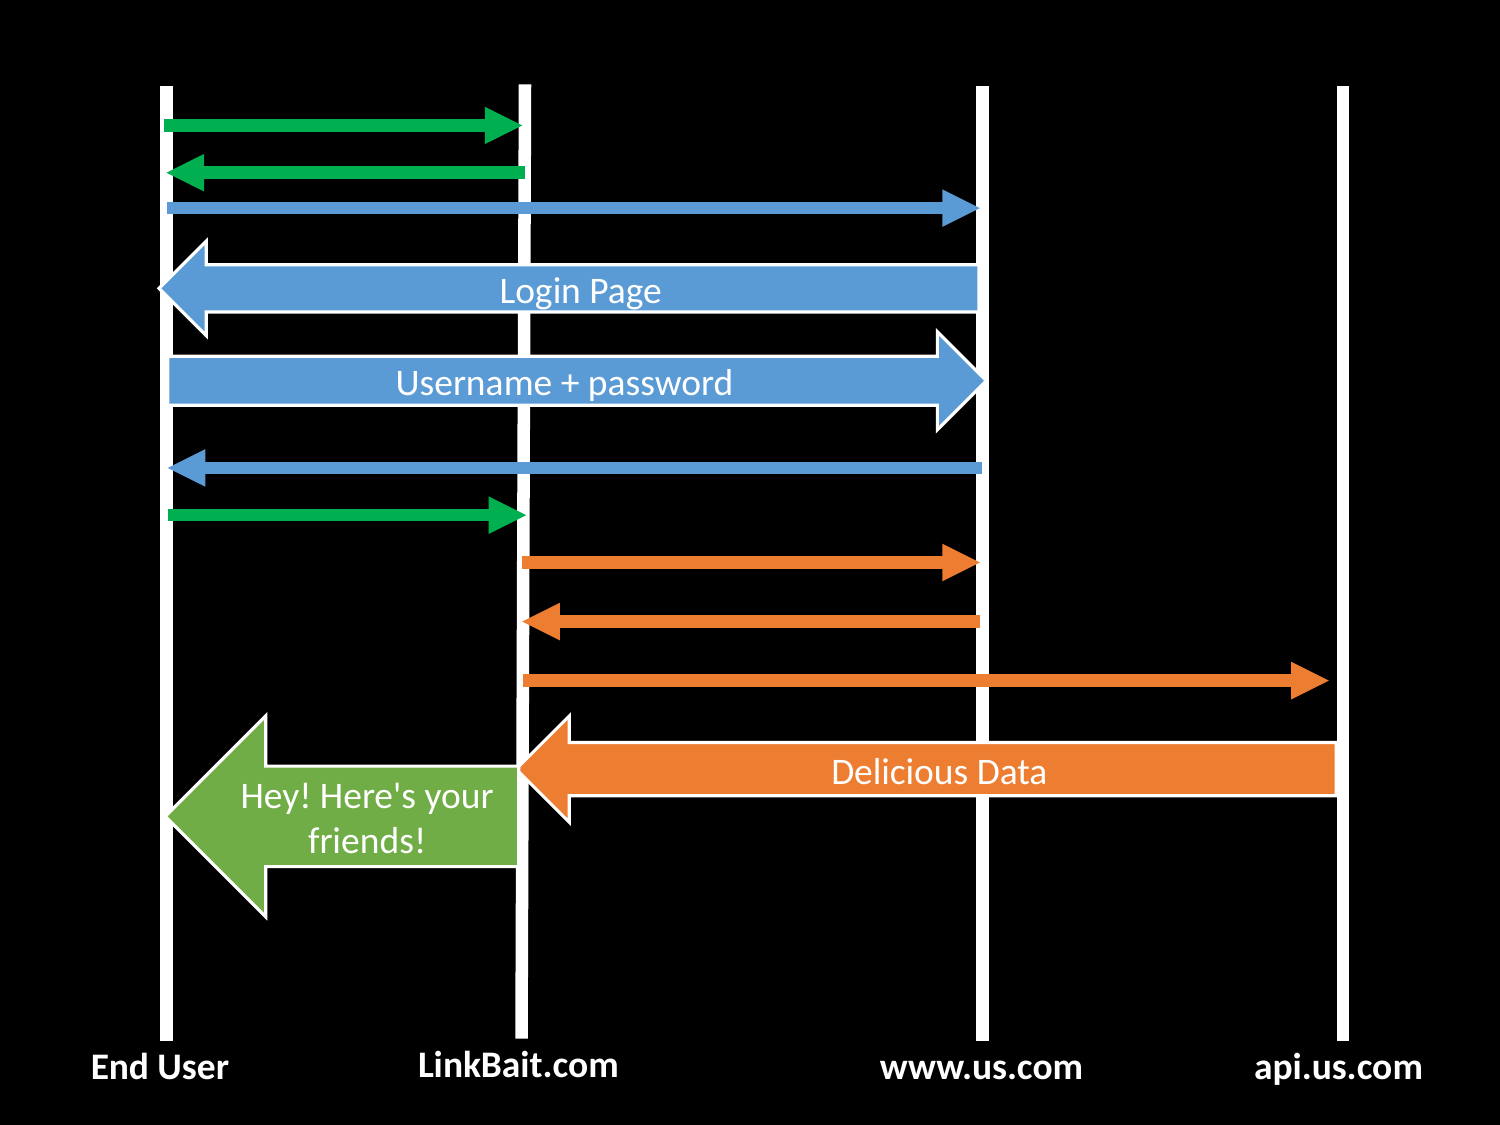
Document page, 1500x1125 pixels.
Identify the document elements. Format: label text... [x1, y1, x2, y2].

text_box End User [41, 1034, 279, 1094]
text_box LinkBait.com [400, 1041, 637, 1093]
text_box api.us.com [1220, 1034, 1457, 1094]
text_box www.us.com [863, 1041, 1100, 1094]
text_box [166, 84, 1344, 1041]
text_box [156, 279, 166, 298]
